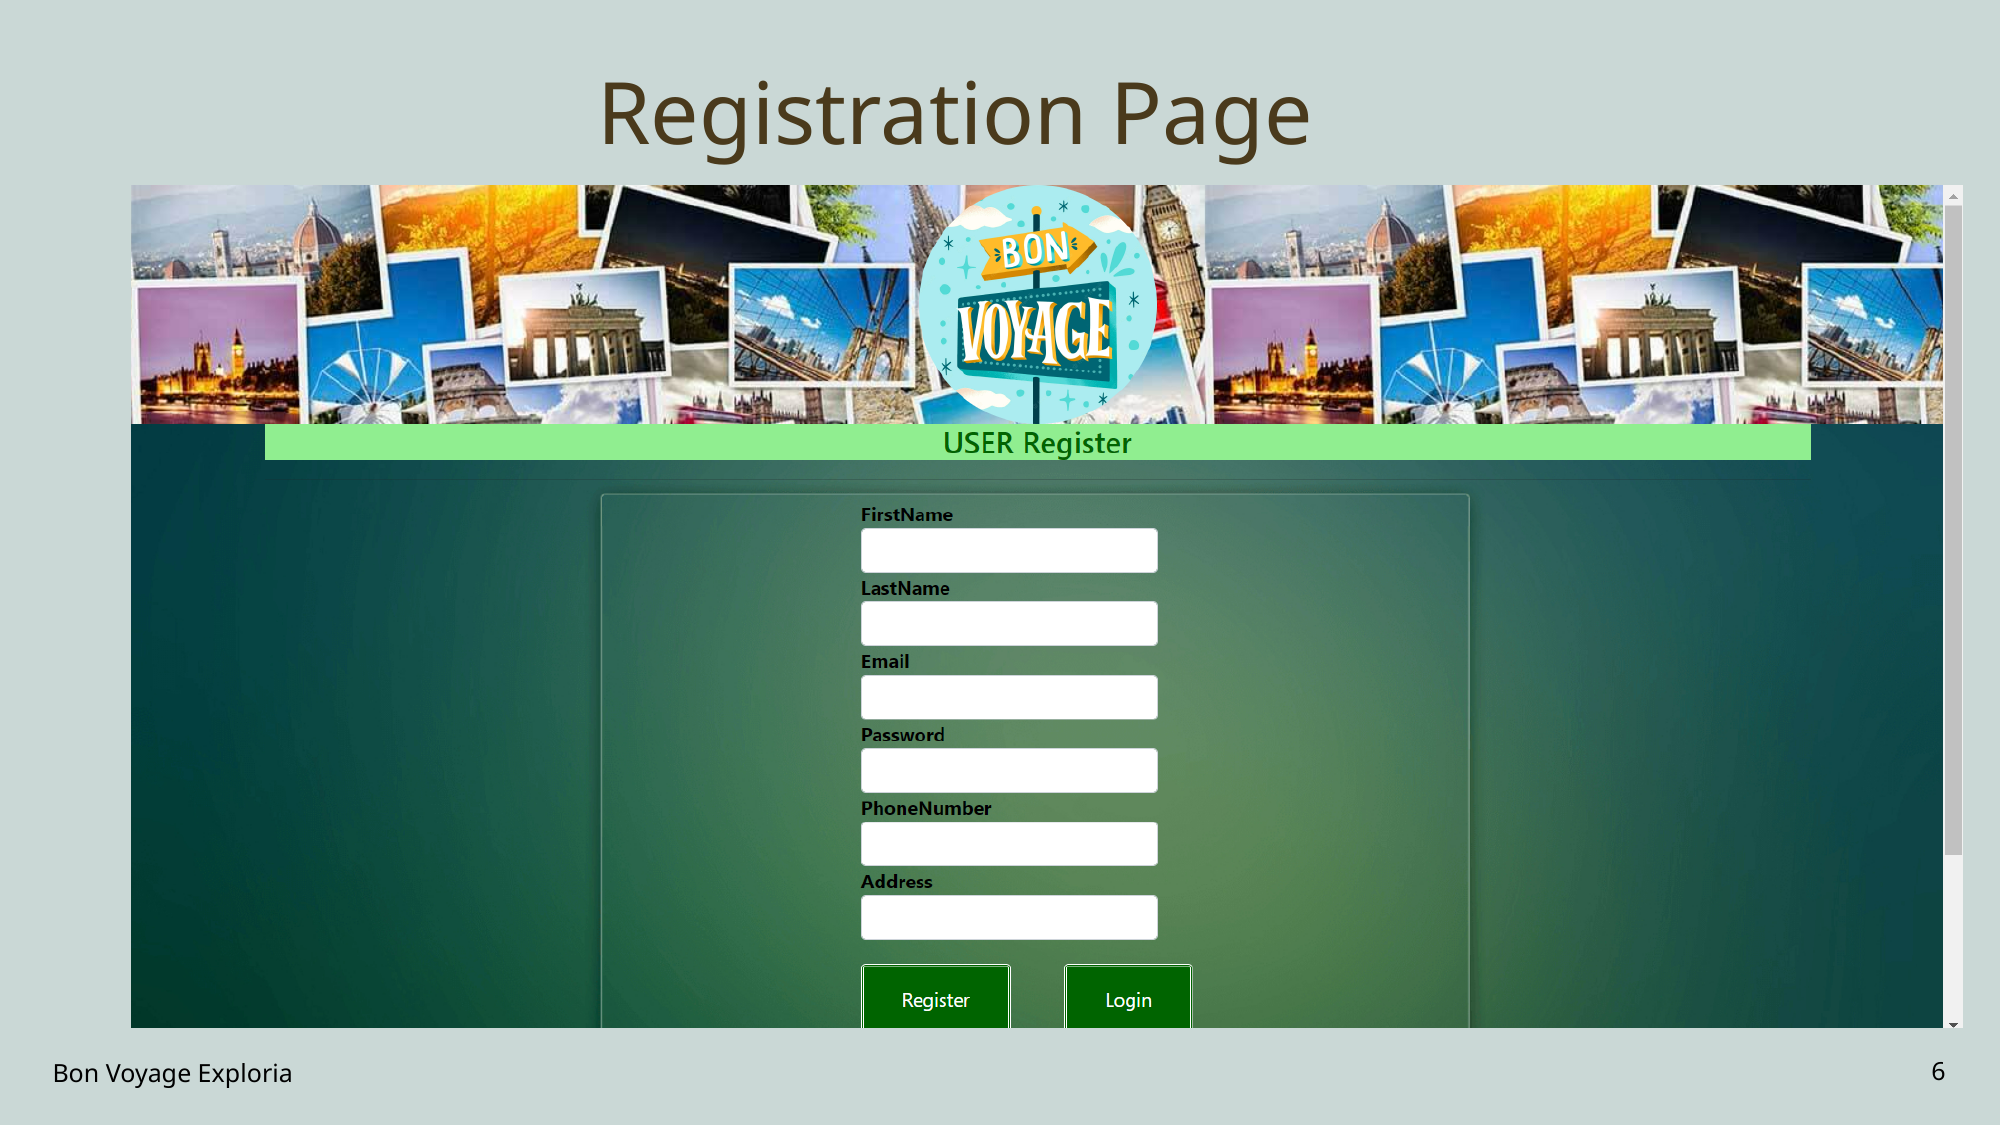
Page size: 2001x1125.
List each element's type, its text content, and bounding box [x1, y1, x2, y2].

footer Bon Voyage Exploria [37, 1042, 713, 1103]
title Registration Page [137, 62, 1774, 171]
picture [131, 185, 1963, 1029]
slide_number 6 [1510, 1042, 1961, 1103]
